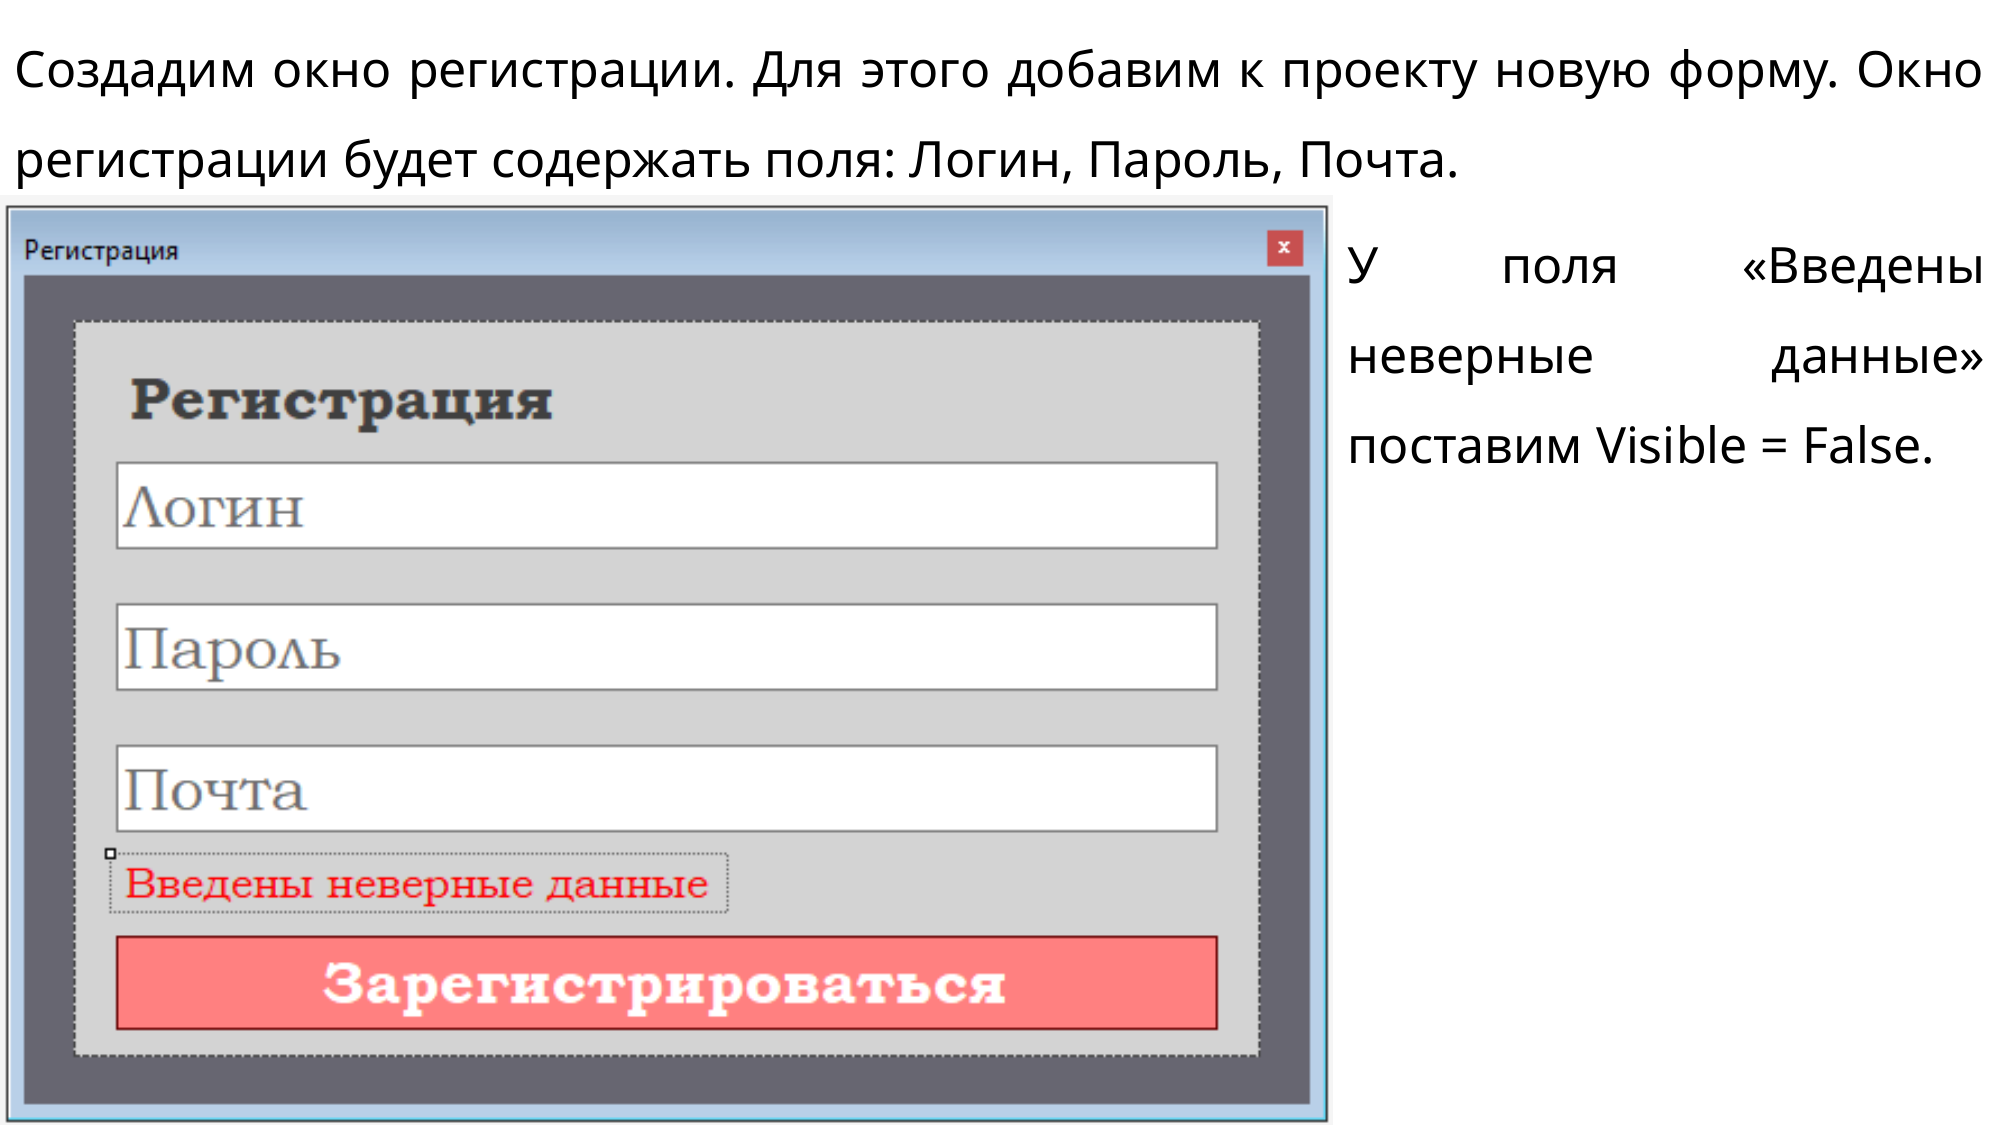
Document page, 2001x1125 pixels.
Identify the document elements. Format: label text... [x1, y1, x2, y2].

picture [0, 195, 1333, 1125]
text_box У поля «Введены неверные данные» поставим Visible = False. [1333, 195, 2000, 481]
text_box Создадим окно регистрации. Для этого добавим к проекту новую форму. Окно регистрации будет содержать поля: Логин, Пароль, Почта. [0, 0, 2000, 195]
